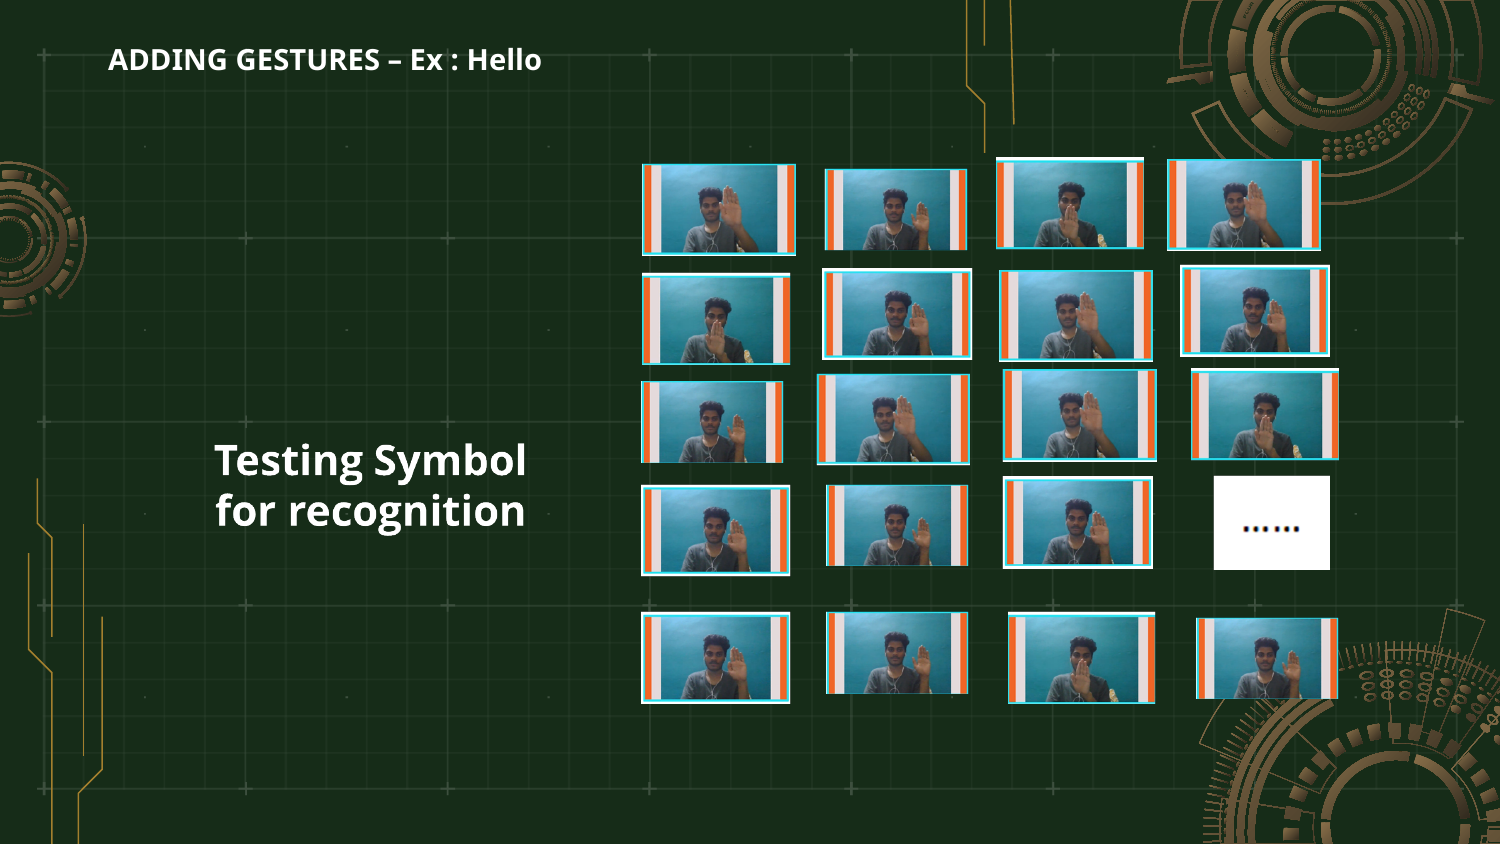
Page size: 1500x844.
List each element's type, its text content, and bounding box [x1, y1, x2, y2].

text_box ADDING GESTURES – Ex : Hello [93, 34, 1016, 84]
picture [161, 157, 1339, 704]
